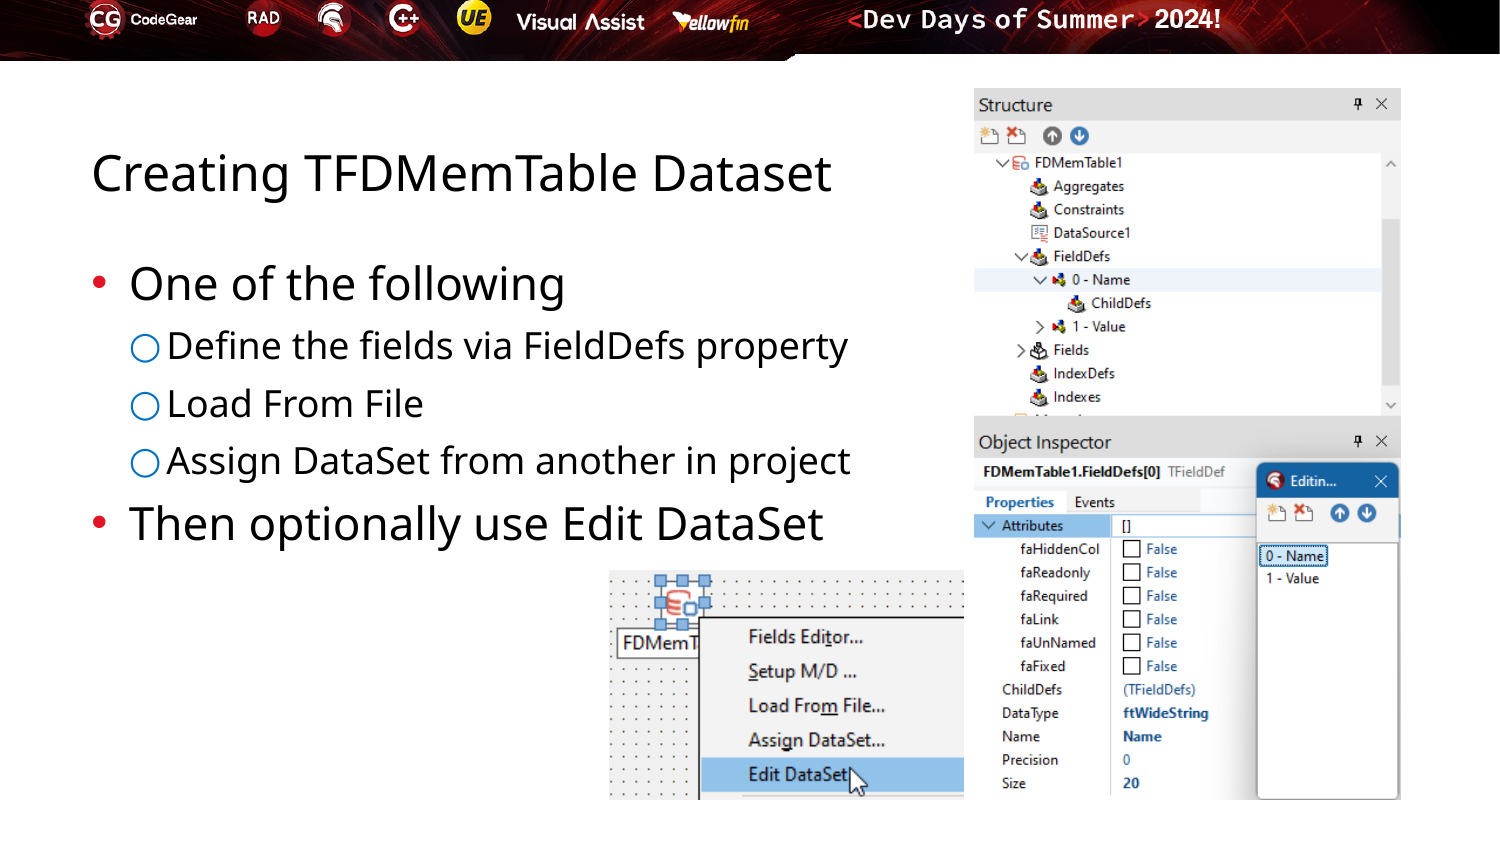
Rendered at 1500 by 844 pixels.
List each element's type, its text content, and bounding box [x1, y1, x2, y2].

picture [974, 88, 1402, 801]
picture [0, 0, 1500, 65]
picture [609, 569, 964, 801]
title Creating TFDMemTable Dataset [76, 103, 969, 217]
list One of the following Define the fields via FieldDefs property Load From File Assign DataSet from another in project Then optionally use Edit DataSet [76, 239, 969, 777]
